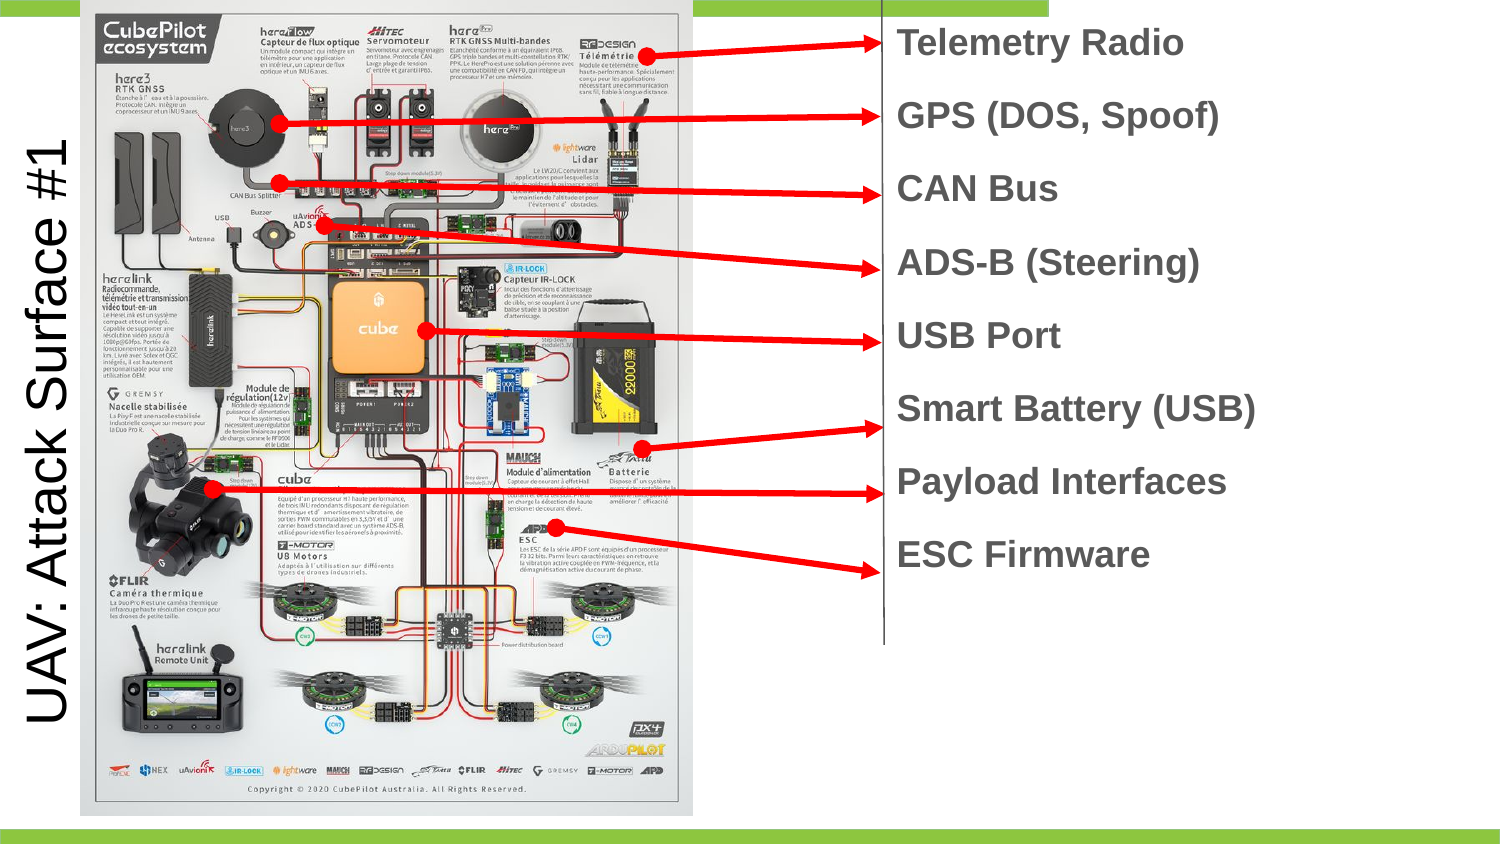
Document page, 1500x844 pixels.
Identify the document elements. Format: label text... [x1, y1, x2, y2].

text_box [279, 116, 876, 125]
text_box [324, 225, 876, 271]
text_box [212, 489, 876, 495]
list Telemetry Radio GPS (DOS, Spoof) CAN Bus ADS-B (Steering) USB Port Smart Battery (USB) Payload Interfaces ESC Firmware [890, 0, 1484, 625]
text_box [426, 330, 876, 343]
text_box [642, 426, 876, 450]
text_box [279, 183, 876, 196]
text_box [555, 527, 876, 574]
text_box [646, 42, 876, 57]
picture [79, 0, 693, 816]
title UAV: Attack Surface #1 [0, 42, 74, 742]
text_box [881, 0, 885, 646]
